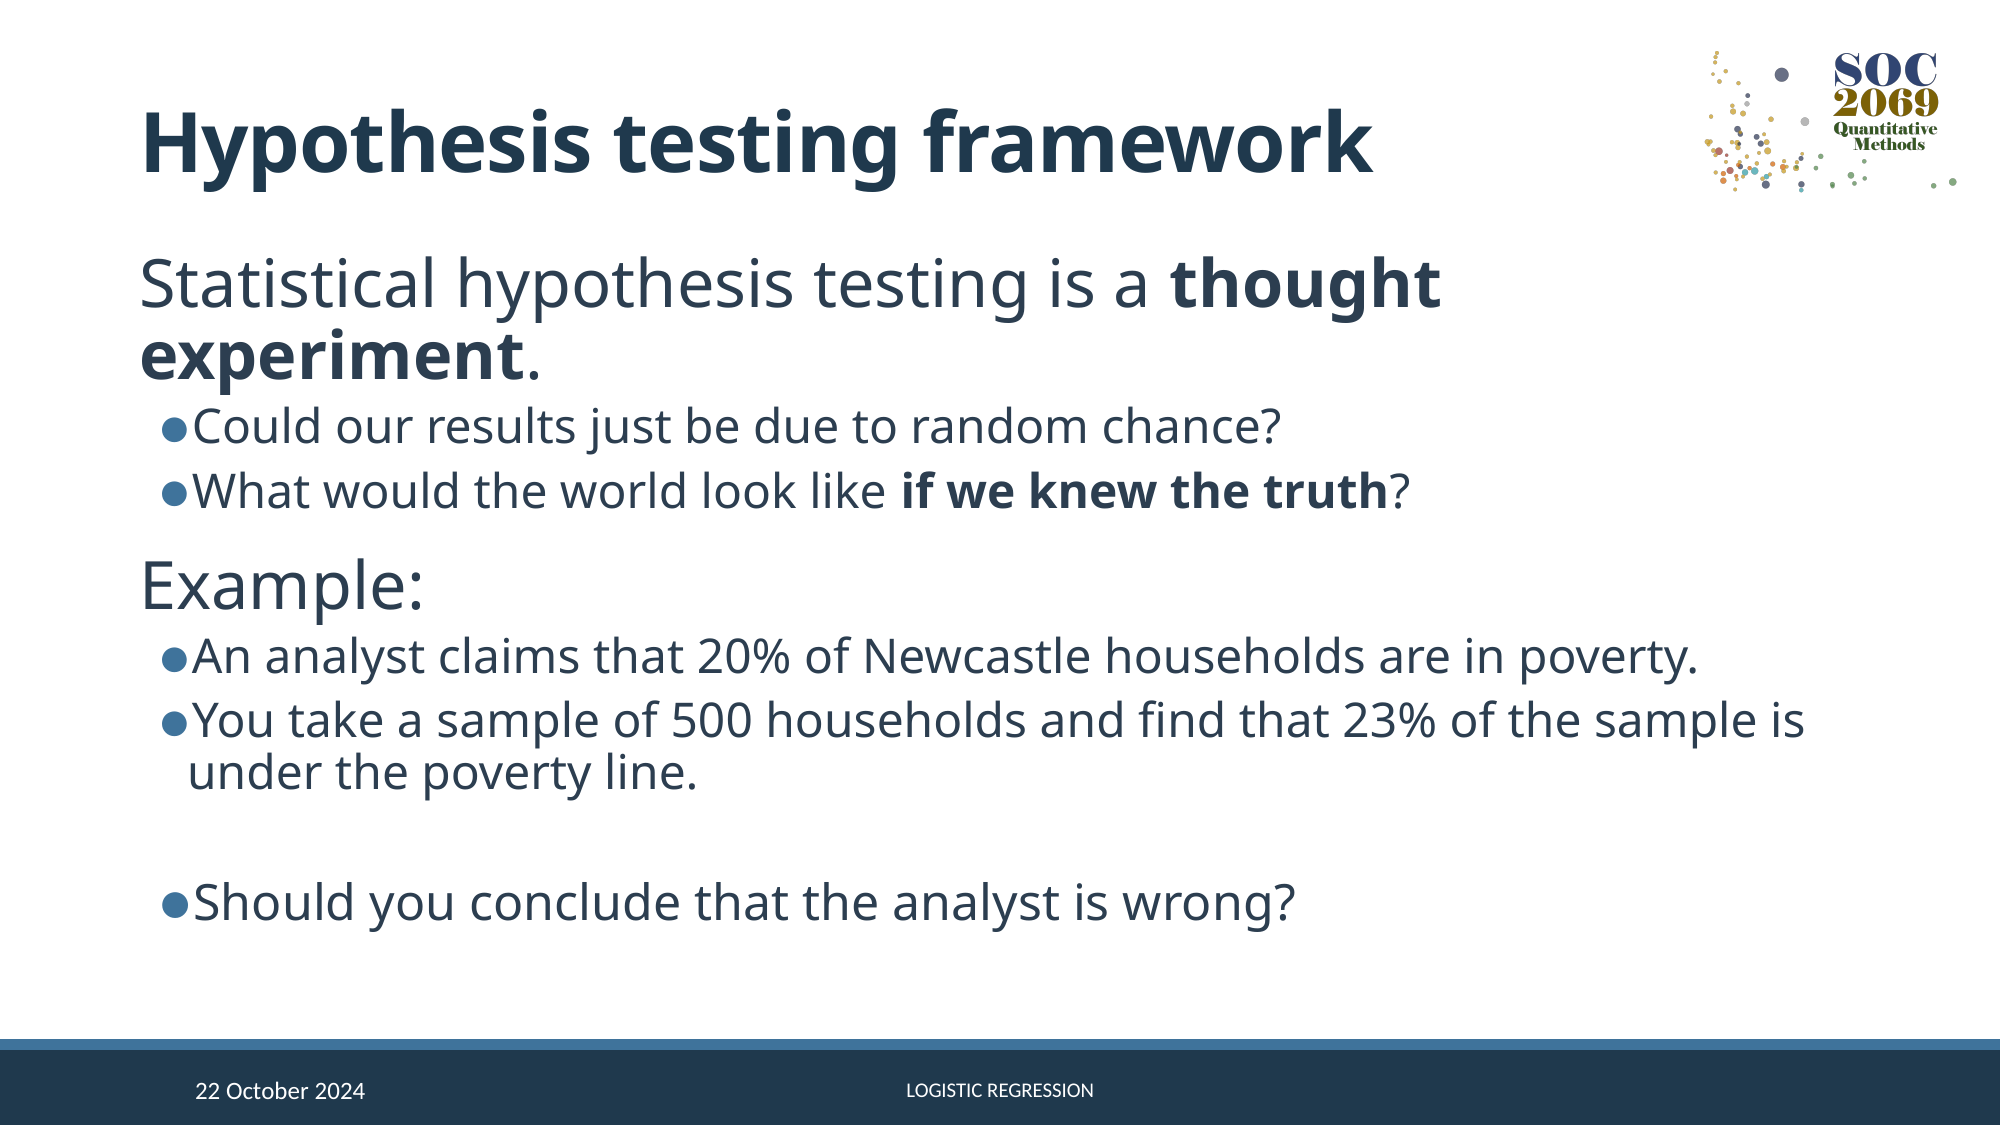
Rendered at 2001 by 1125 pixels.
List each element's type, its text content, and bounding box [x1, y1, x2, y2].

list Statistical hypothesis testing is a thought experiment. Could our results just be due to random chance? What would the world look like if we knew the truth? Example: An analyst claims that 20% of Newcastle households are in poverty. You take a sample of 500 households and find that 23% of the sample is under the poverty line. Should you conclude that the analyst is wrong? [124, 242, 1830, 1011]
title Hypothesis testing framework [124, 47, 1675, 197]
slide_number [180, 1059, 586, 1120]
picture [1695, 46, 1965, 197]
footer Logistic regression [604, 1059, 1396, 1120]
